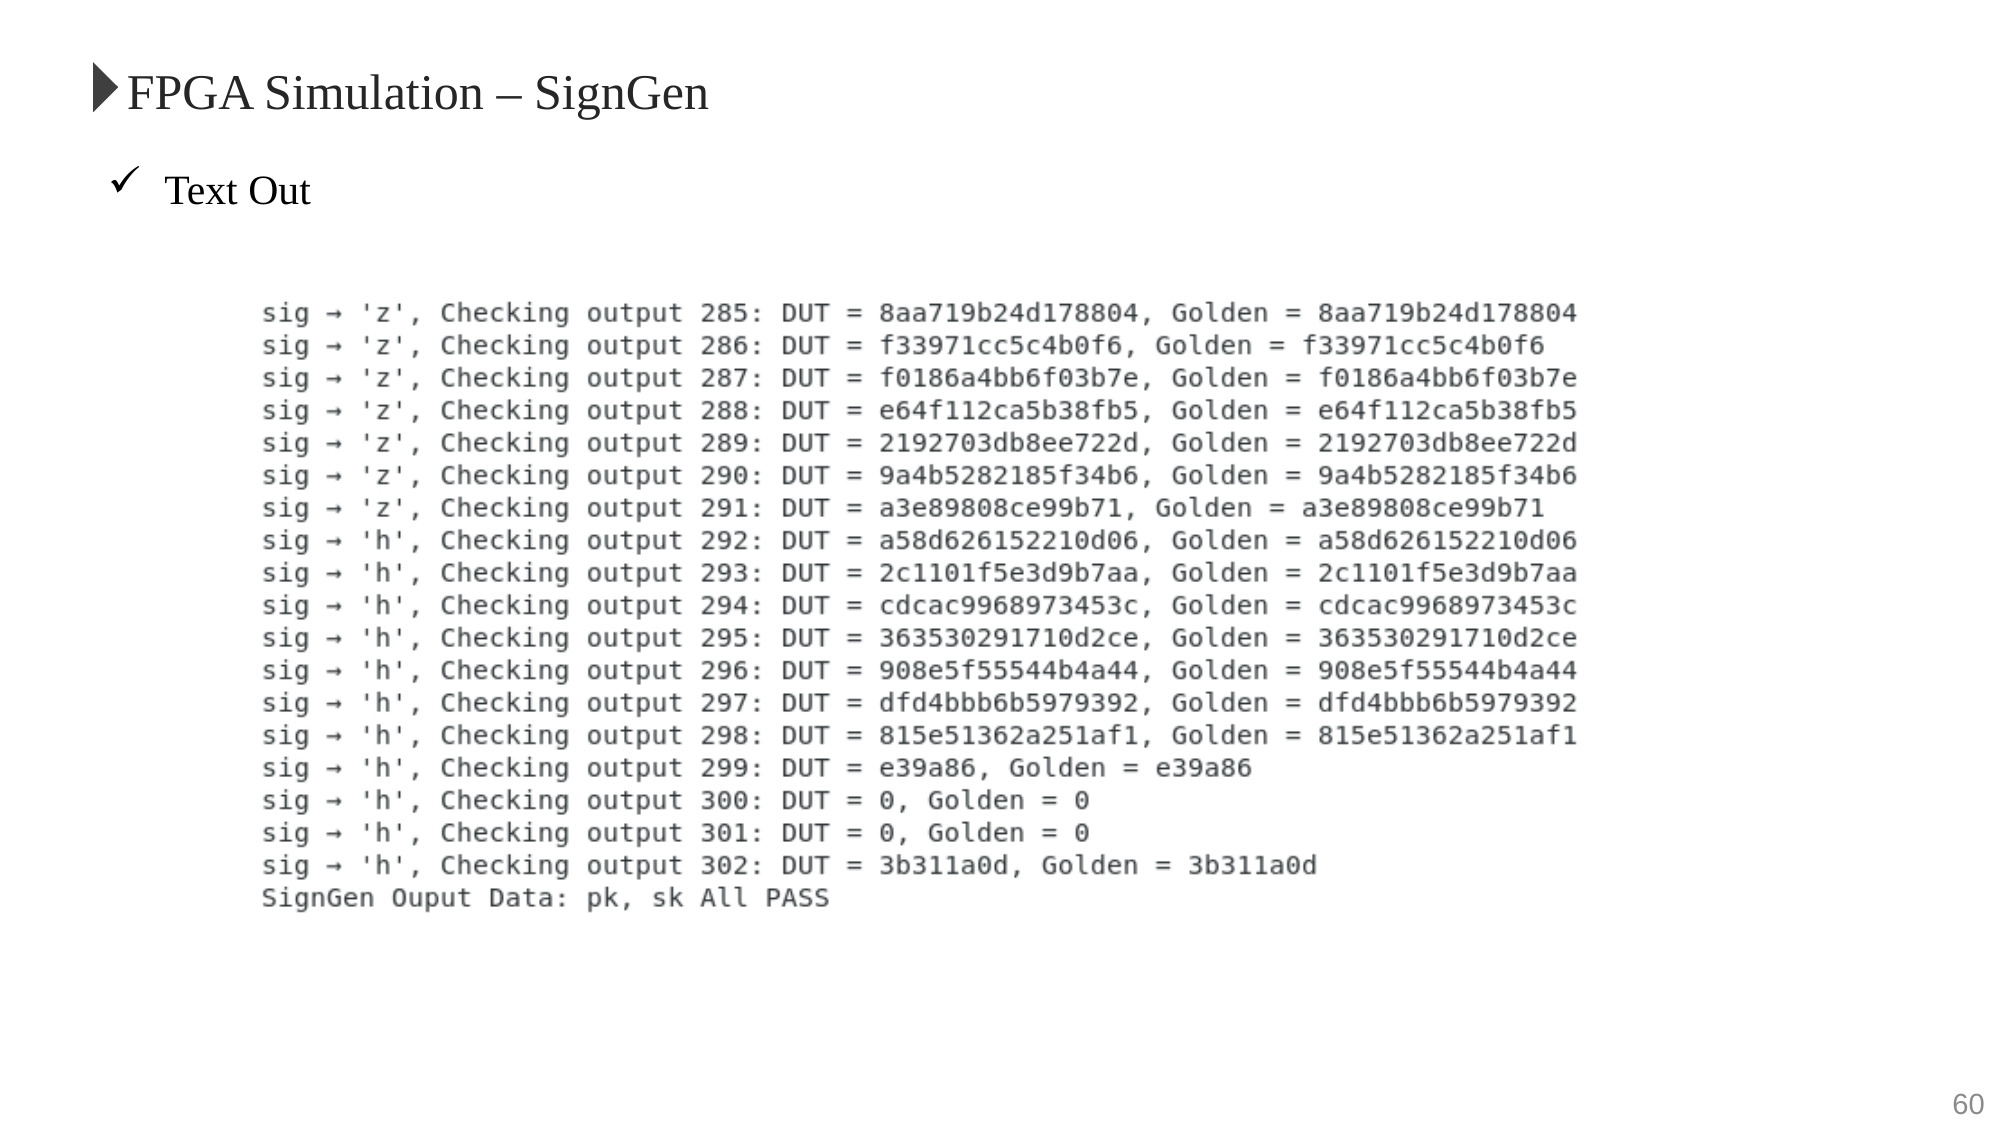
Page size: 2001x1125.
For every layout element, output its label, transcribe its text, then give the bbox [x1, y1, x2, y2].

text_box Text Out [93, 130, 1117, 221]
slide_number 60 [1550, 1072, 2000, 1125]
picture [260, 295, 1739, 916]
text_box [93, 52, 728, 129]
